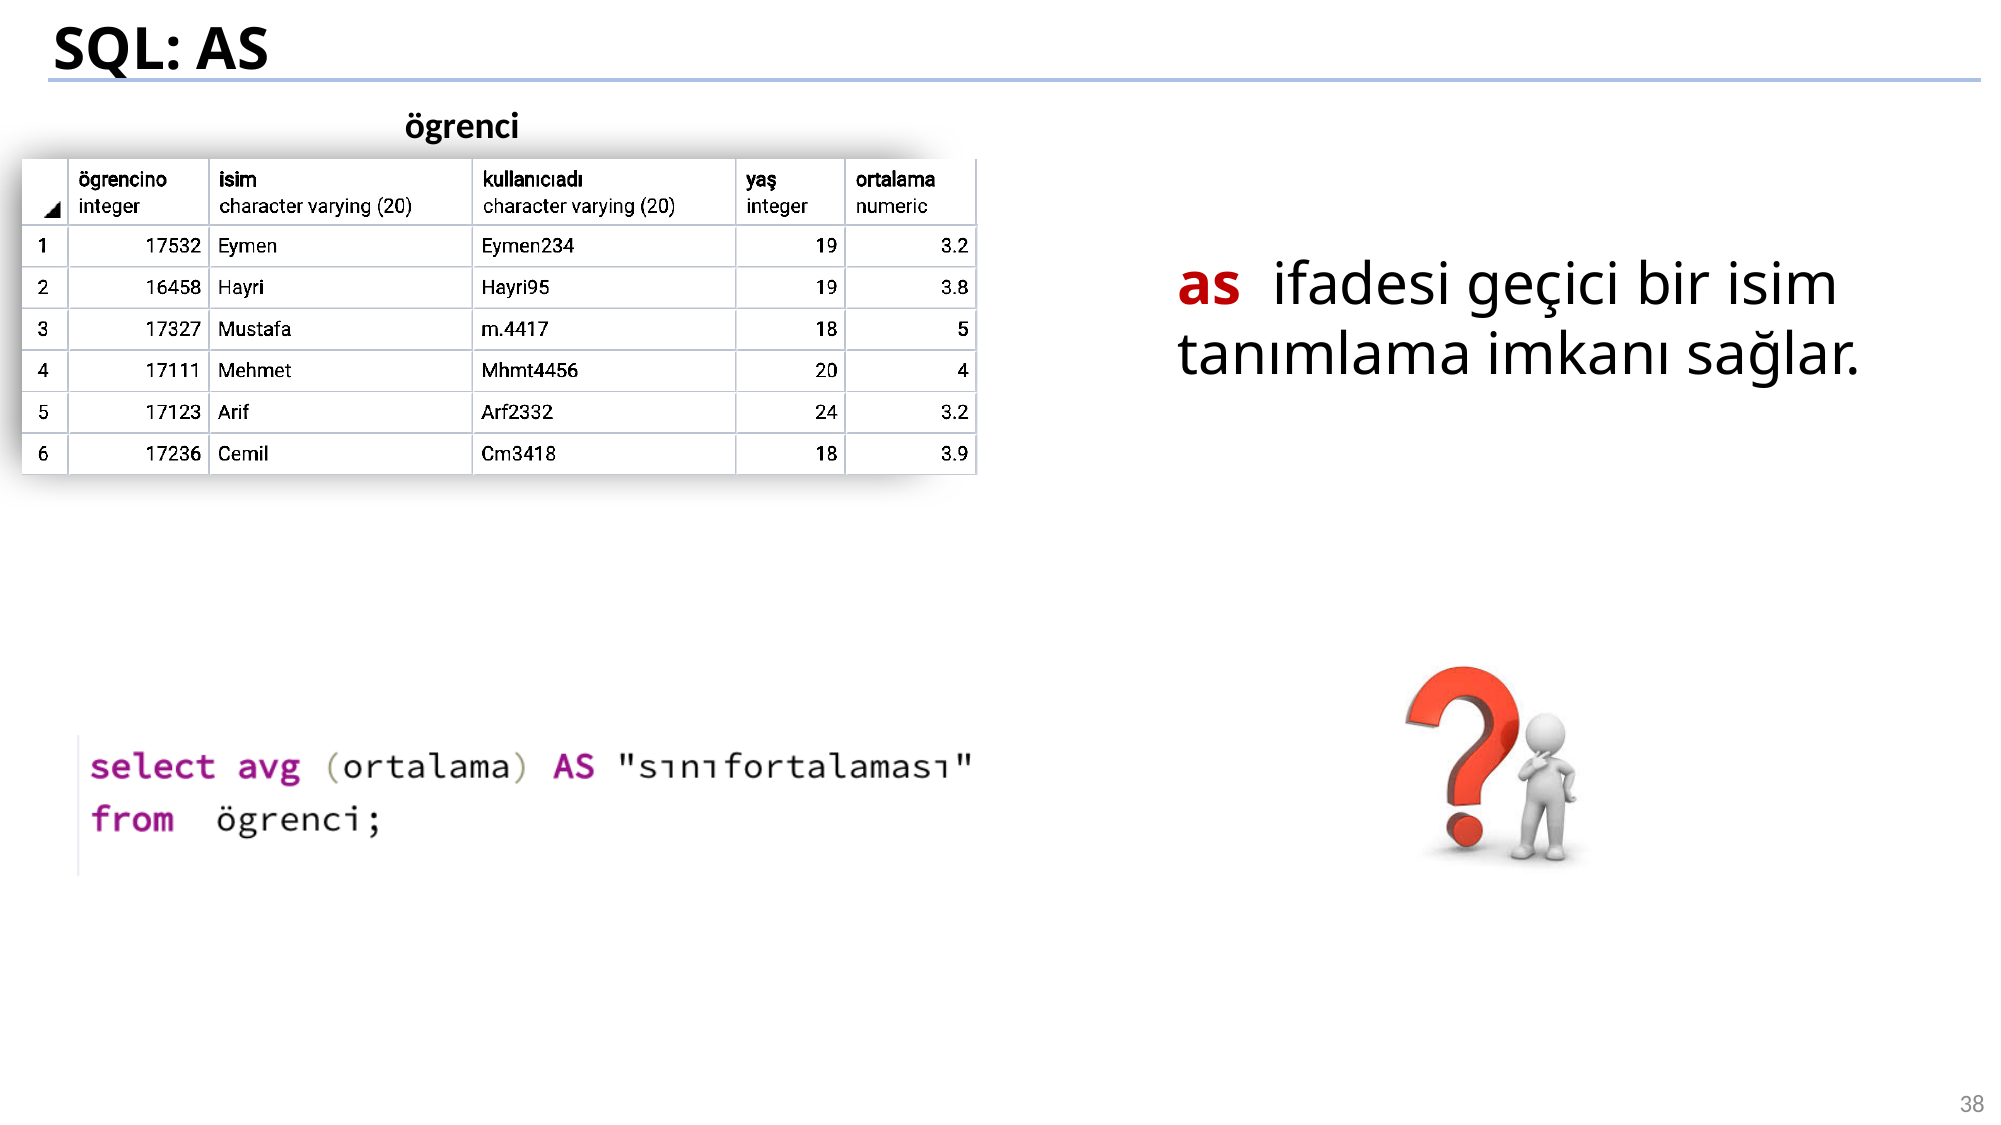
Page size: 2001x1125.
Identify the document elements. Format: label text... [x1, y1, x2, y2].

picture [1380, 649, 1618, 887]
text_box as ifadesi geçici bir isim tanımlama imkanı sağlar. [1162, 238, 1876, 394]
picture [77, 735, 1000, 876]
text_box ögrenci [390, 93, 581, 132]
picture [22, 159, 978, 475]
text_box SQL: AS [38, 6, 1808, 96]
slide_number 38 [1550, 1083, 2000, 1122]
